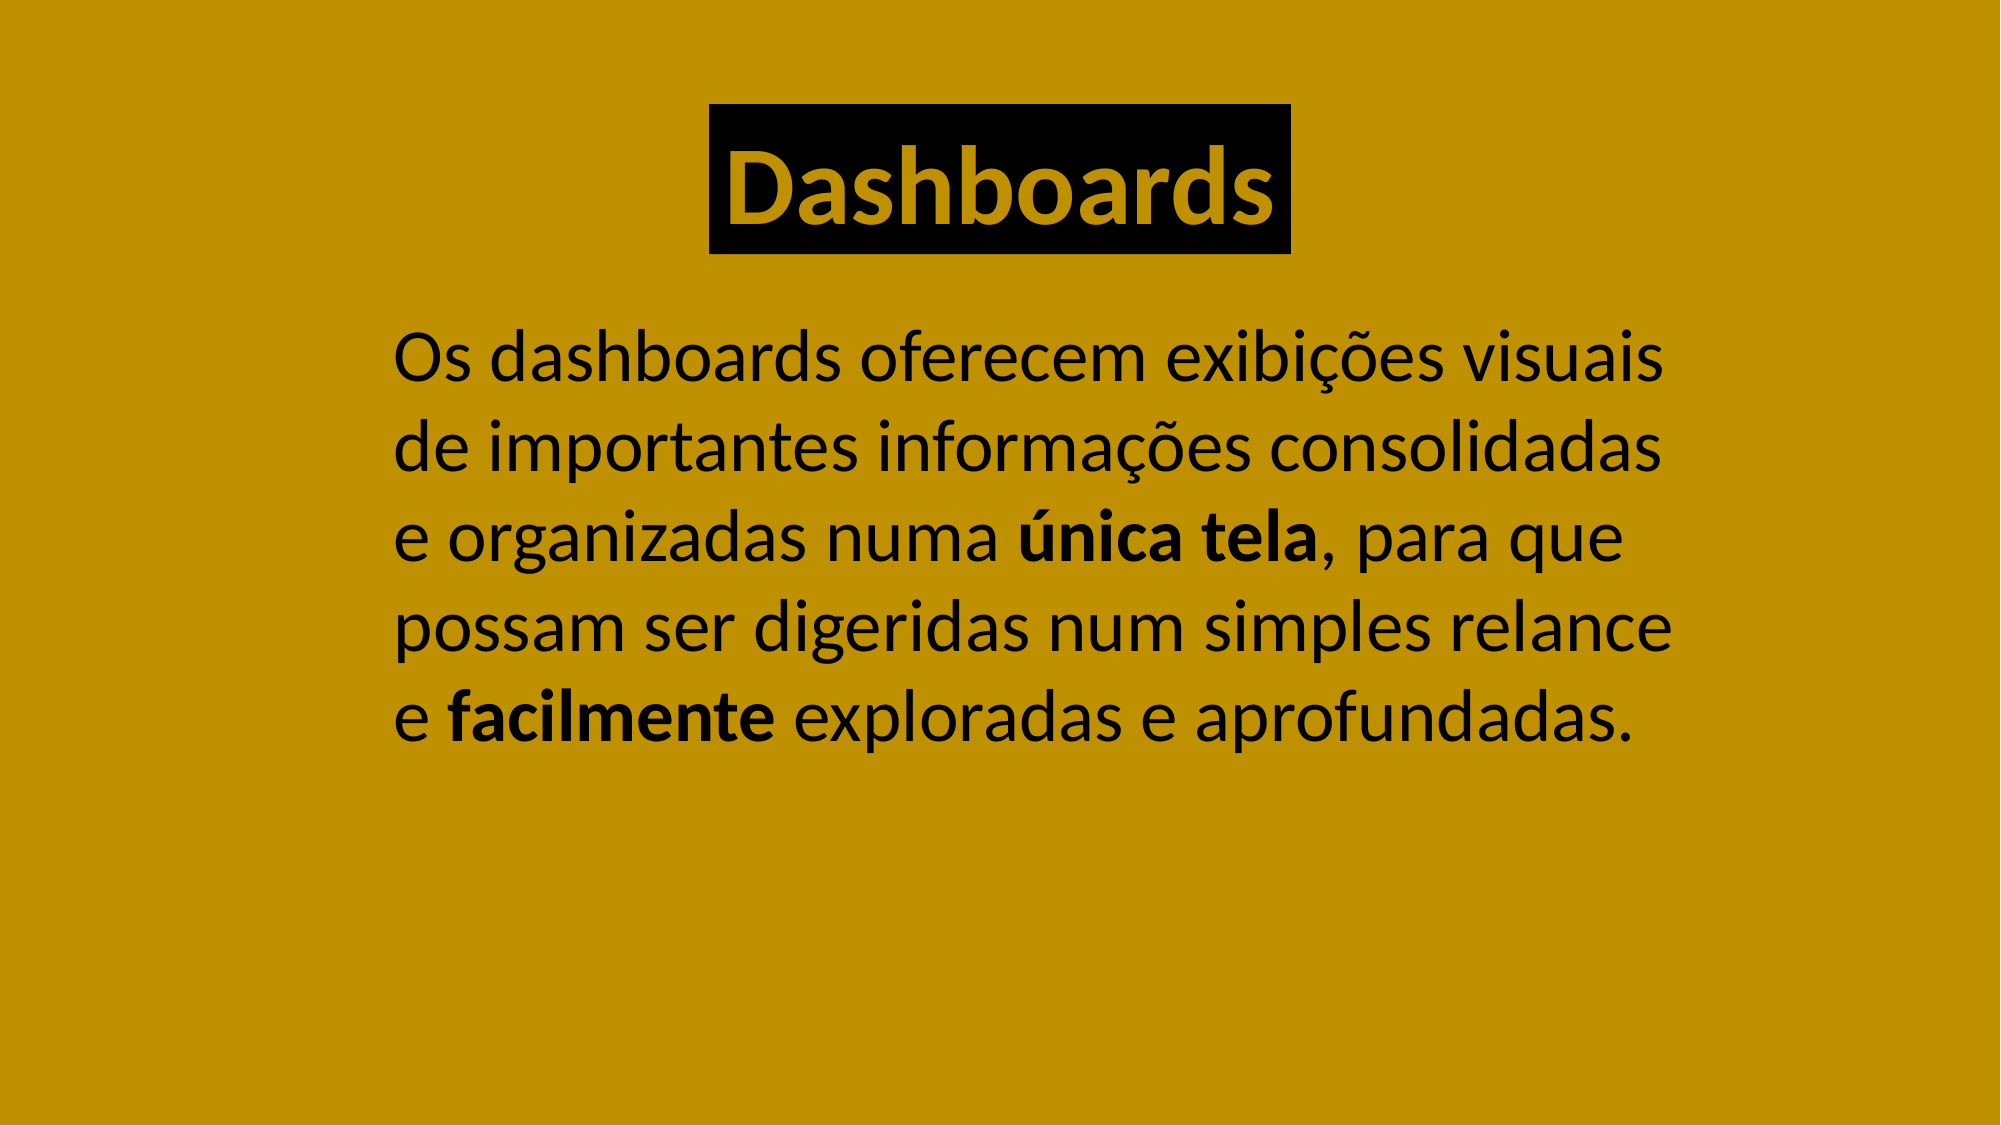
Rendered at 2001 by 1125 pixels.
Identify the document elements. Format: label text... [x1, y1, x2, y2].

text_box Os dashboards oferecem exibições visuais de importantes informações consolidadas e organizadas numa única tela, para que possam ser digeridas num simples relance e facilmente exploradas e aprofundadas. [303, 299, 1697, 764]
text_box Dashboards [709, 104, 1291, 255]
